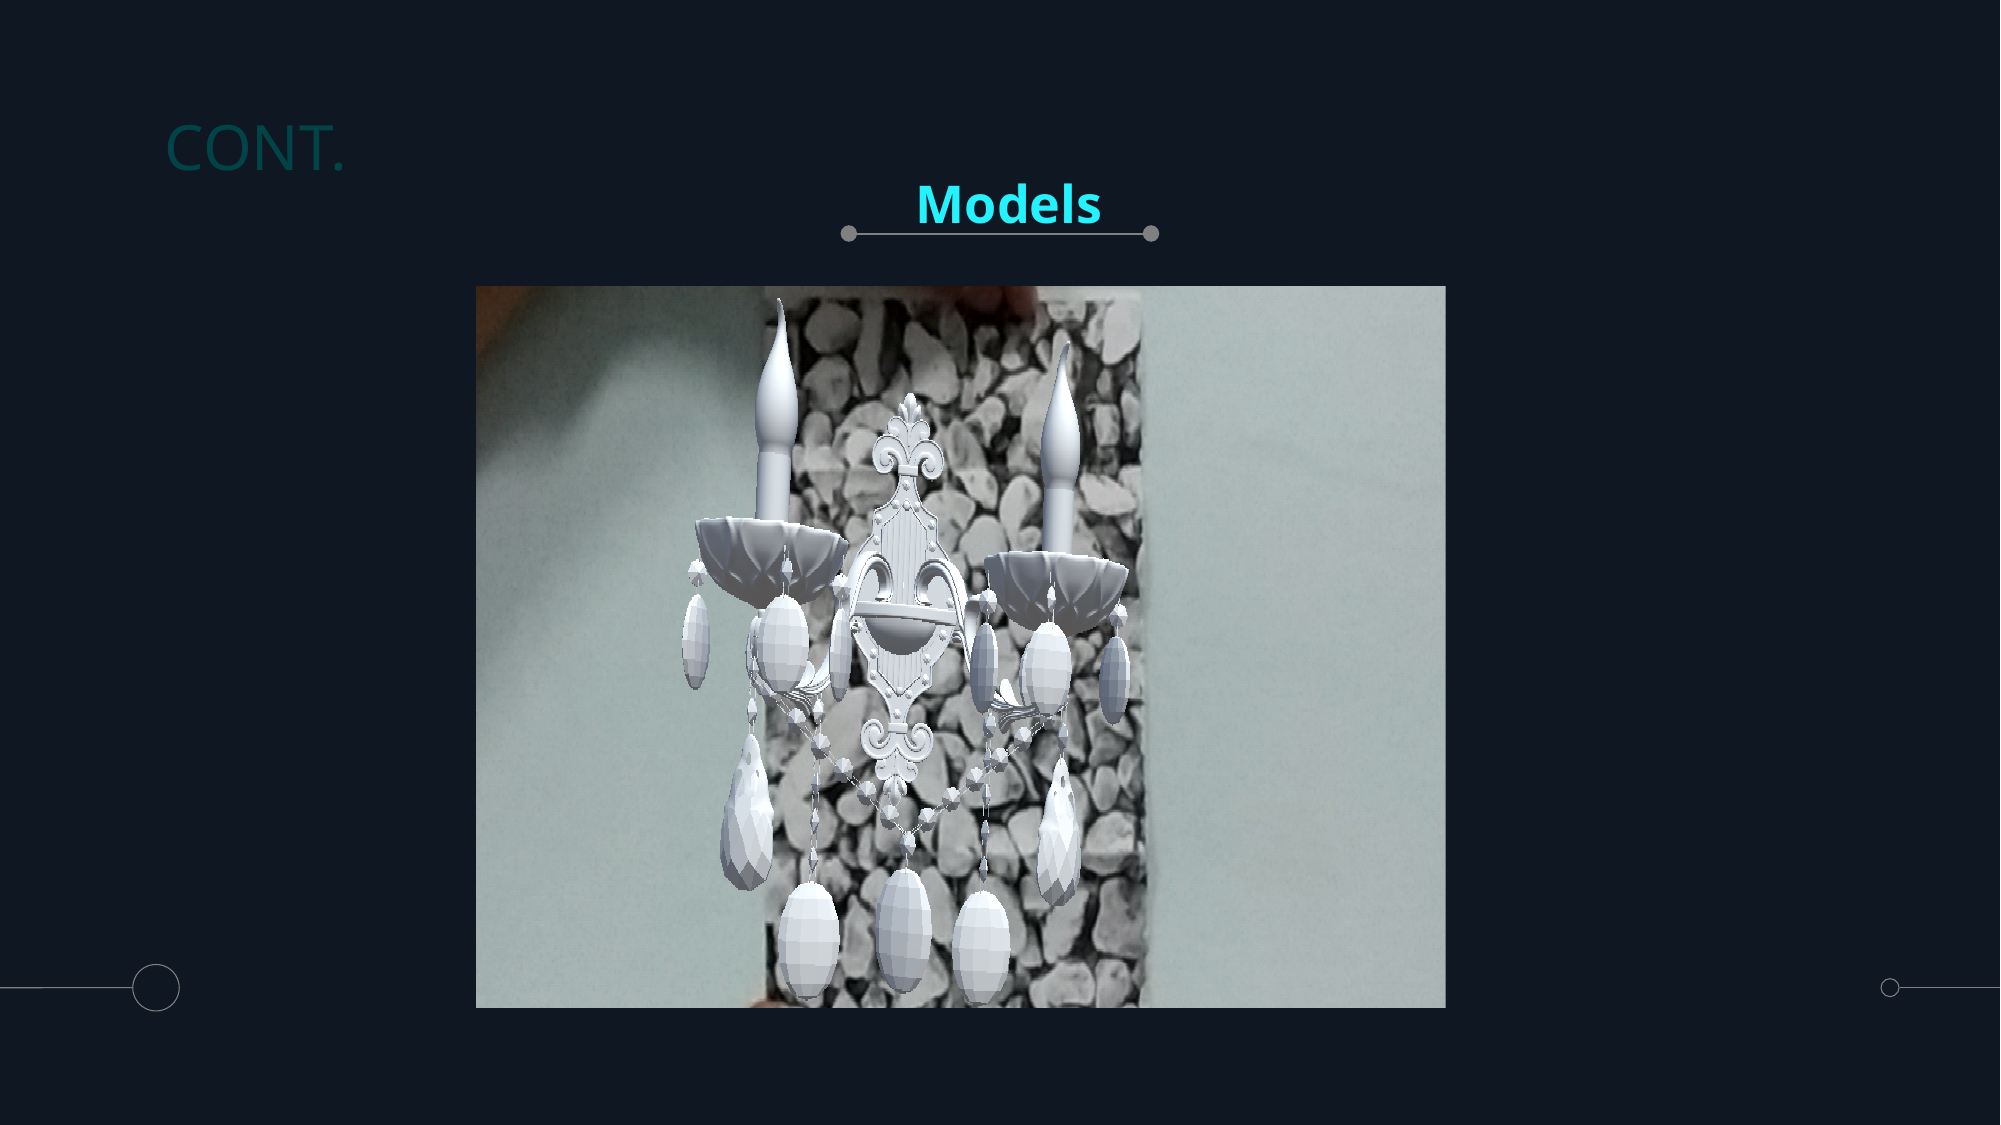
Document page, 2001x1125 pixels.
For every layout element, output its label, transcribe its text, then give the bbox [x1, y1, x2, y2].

text_box Models [862, 163, 1156, 241]
picture [476, 286, 1446, 1008]
text_box CONT. [149, 100, 729, 191]
